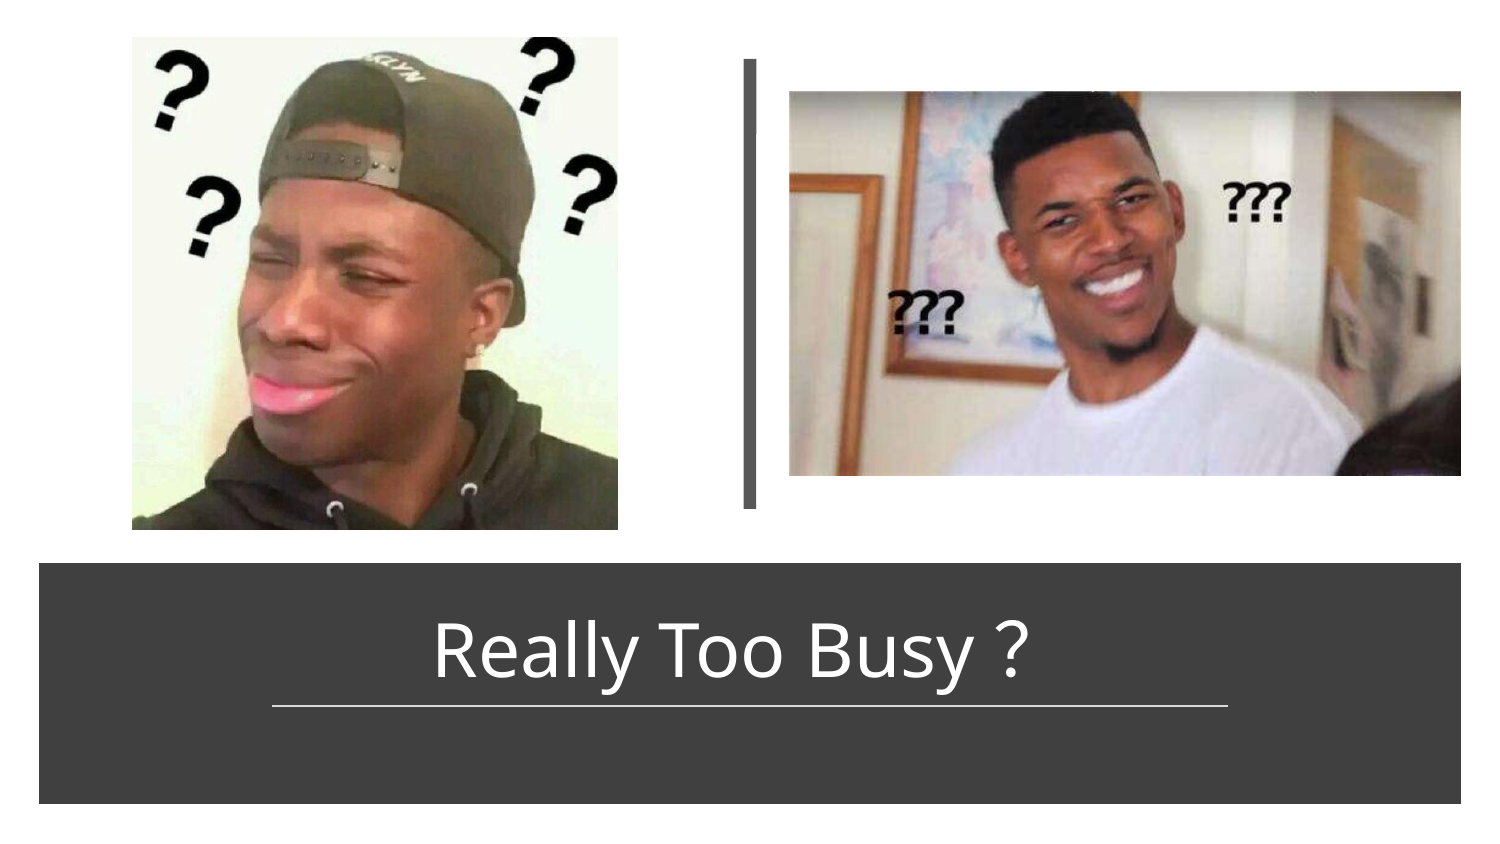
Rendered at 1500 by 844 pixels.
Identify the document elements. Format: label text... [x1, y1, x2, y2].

text_box Really Too Busy？ [70, 585, 1430, 700]
picture [131, 37, 618, 530]
text_box [46, 570, 1454, 797]
picture [789, 91, 1461, 477]
